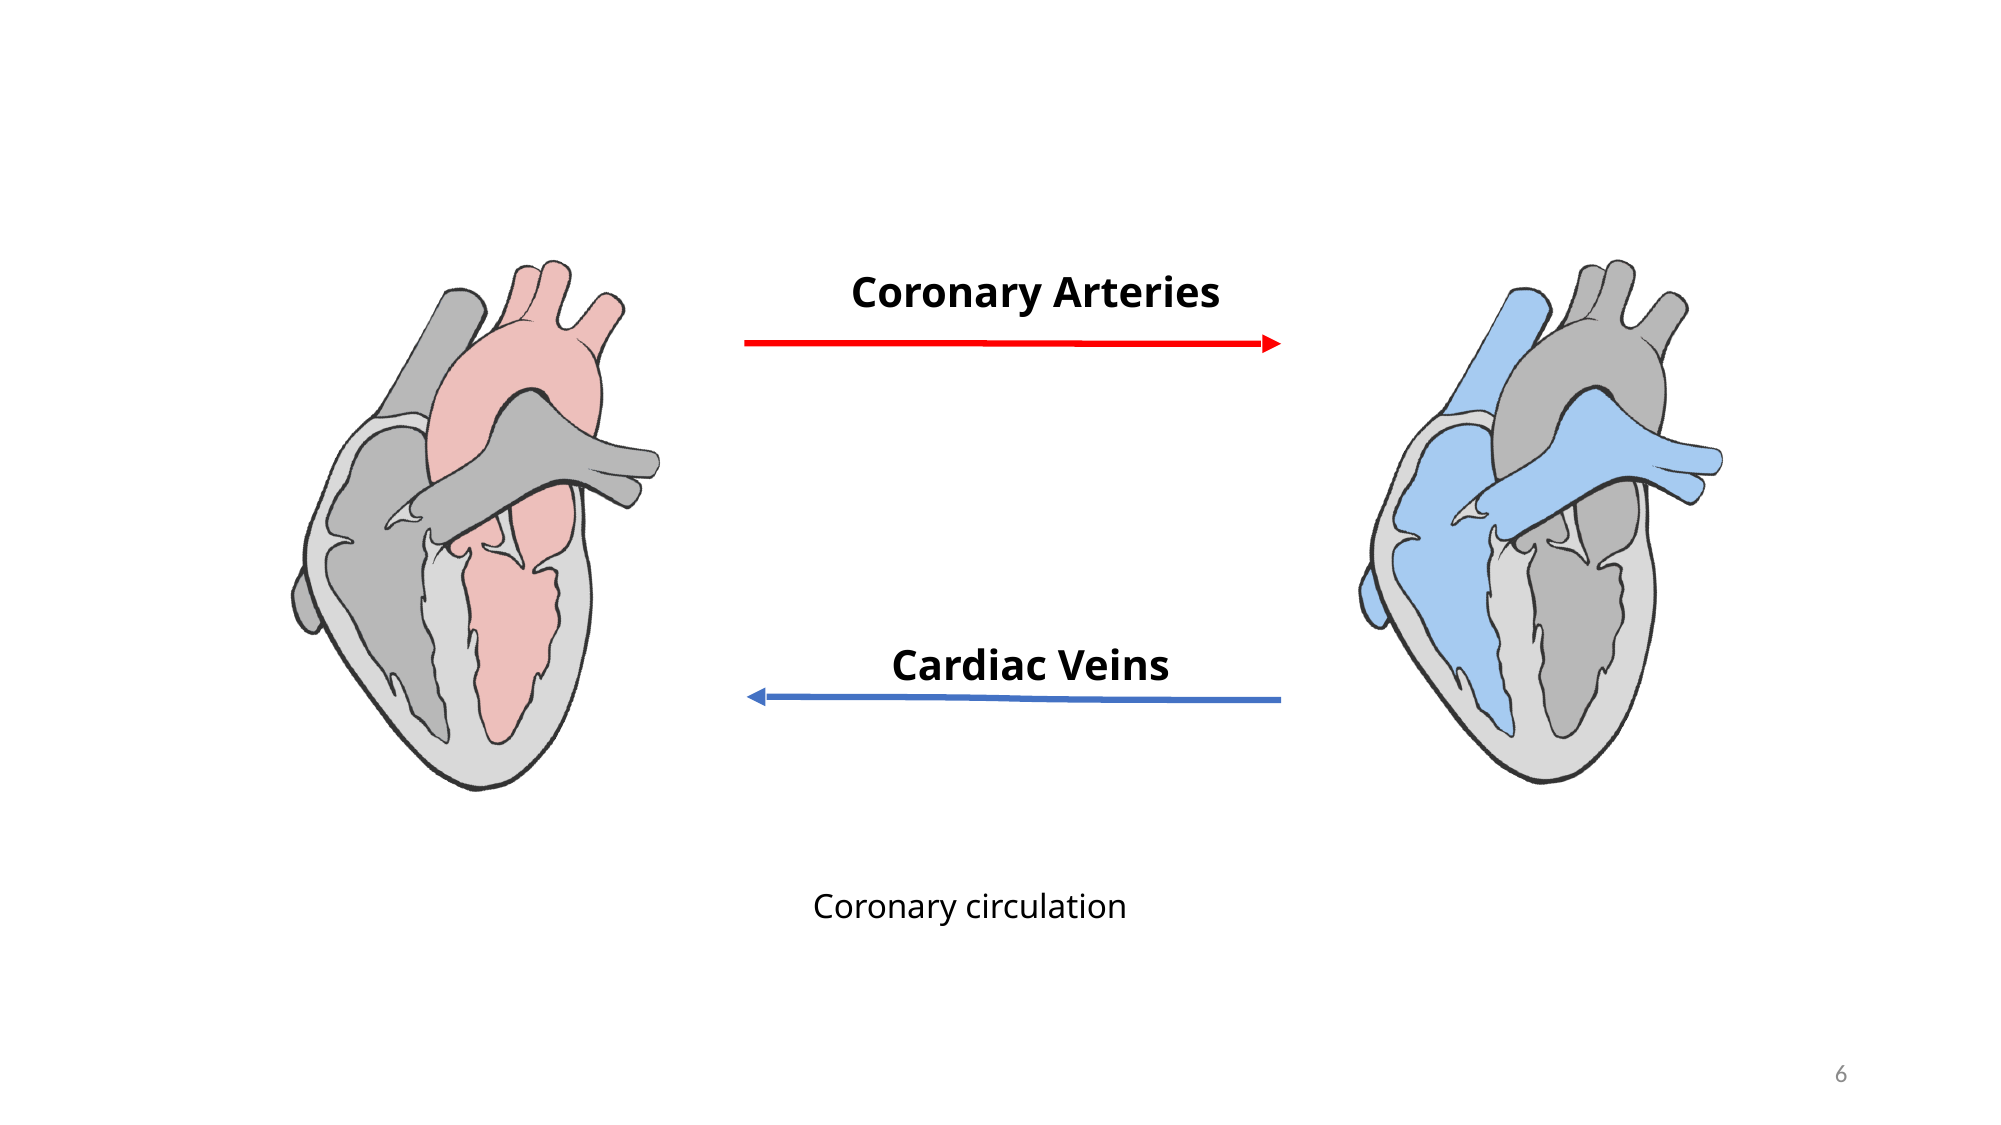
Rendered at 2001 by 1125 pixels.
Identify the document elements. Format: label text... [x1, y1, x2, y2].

picture [227, 213, 754, 816]
text_box Coronary Arteries [836, 258, 1247, 323]
picture [1295, 213, 1816, 808]
text_box Coronary circulation [763, 877, 1177, 933]
text_box Cardiac Veins [876, 631, 1288, 696]
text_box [746, 696, 1282, 700]
slide_number 6 [1412, 1042, 1863, 1103]
